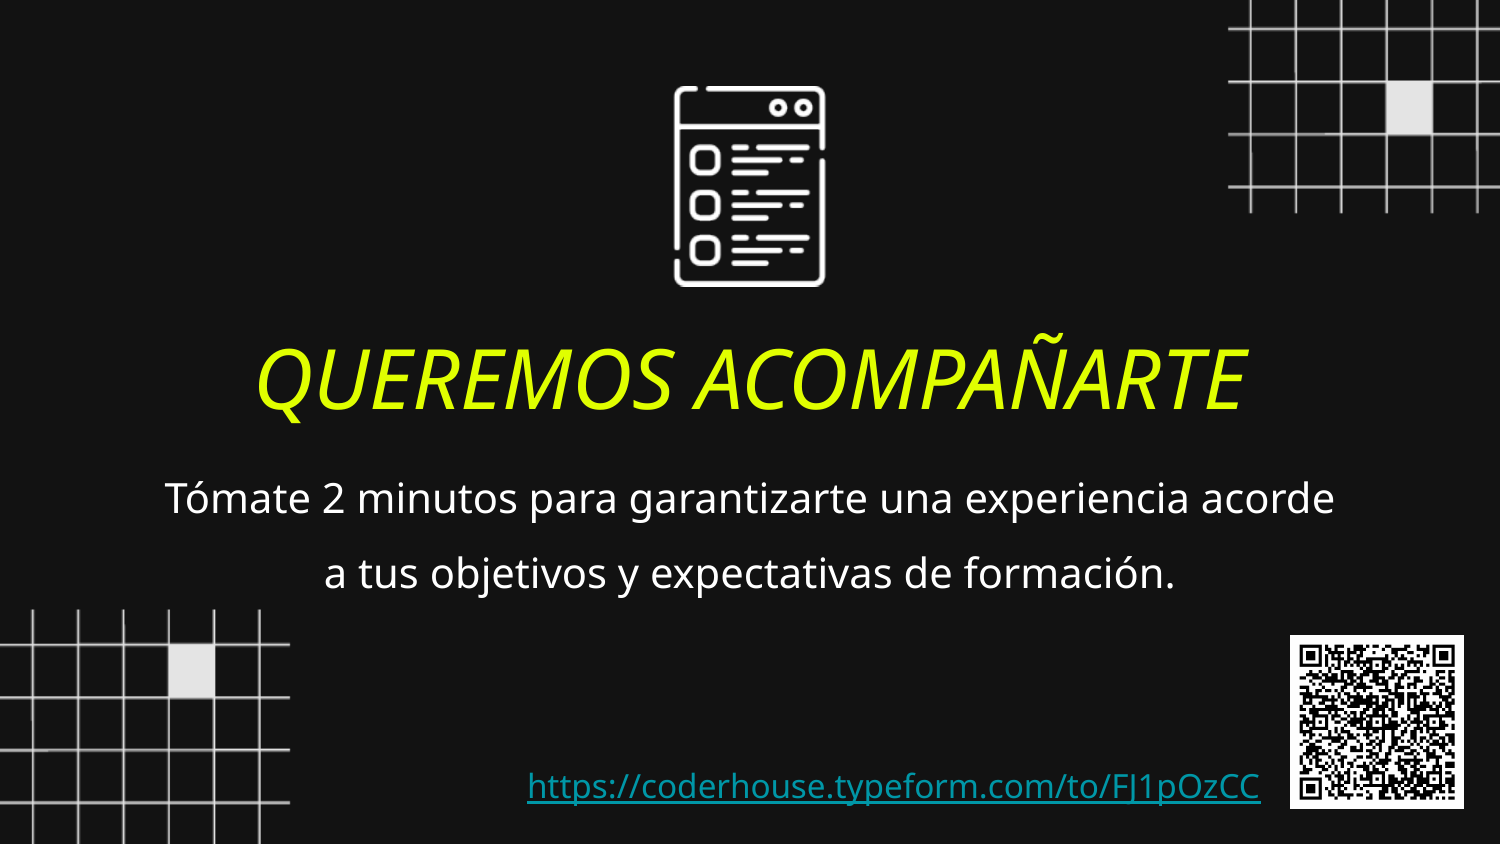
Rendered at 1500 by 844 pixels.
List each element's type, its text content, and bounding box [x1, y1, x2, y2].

text_box https://coderhouse.typeform.com/to/FJ1pOzCC [439, 750, 1276, 826]
text_box QUEREMOS ACOMPAÑARTE Tómate 2 minutos para garantizarte una experiencia acorde a tus objetivos y expectativas de formación. [132, 311, 1368, 686]
picture [0, 0, 1500, 844]
